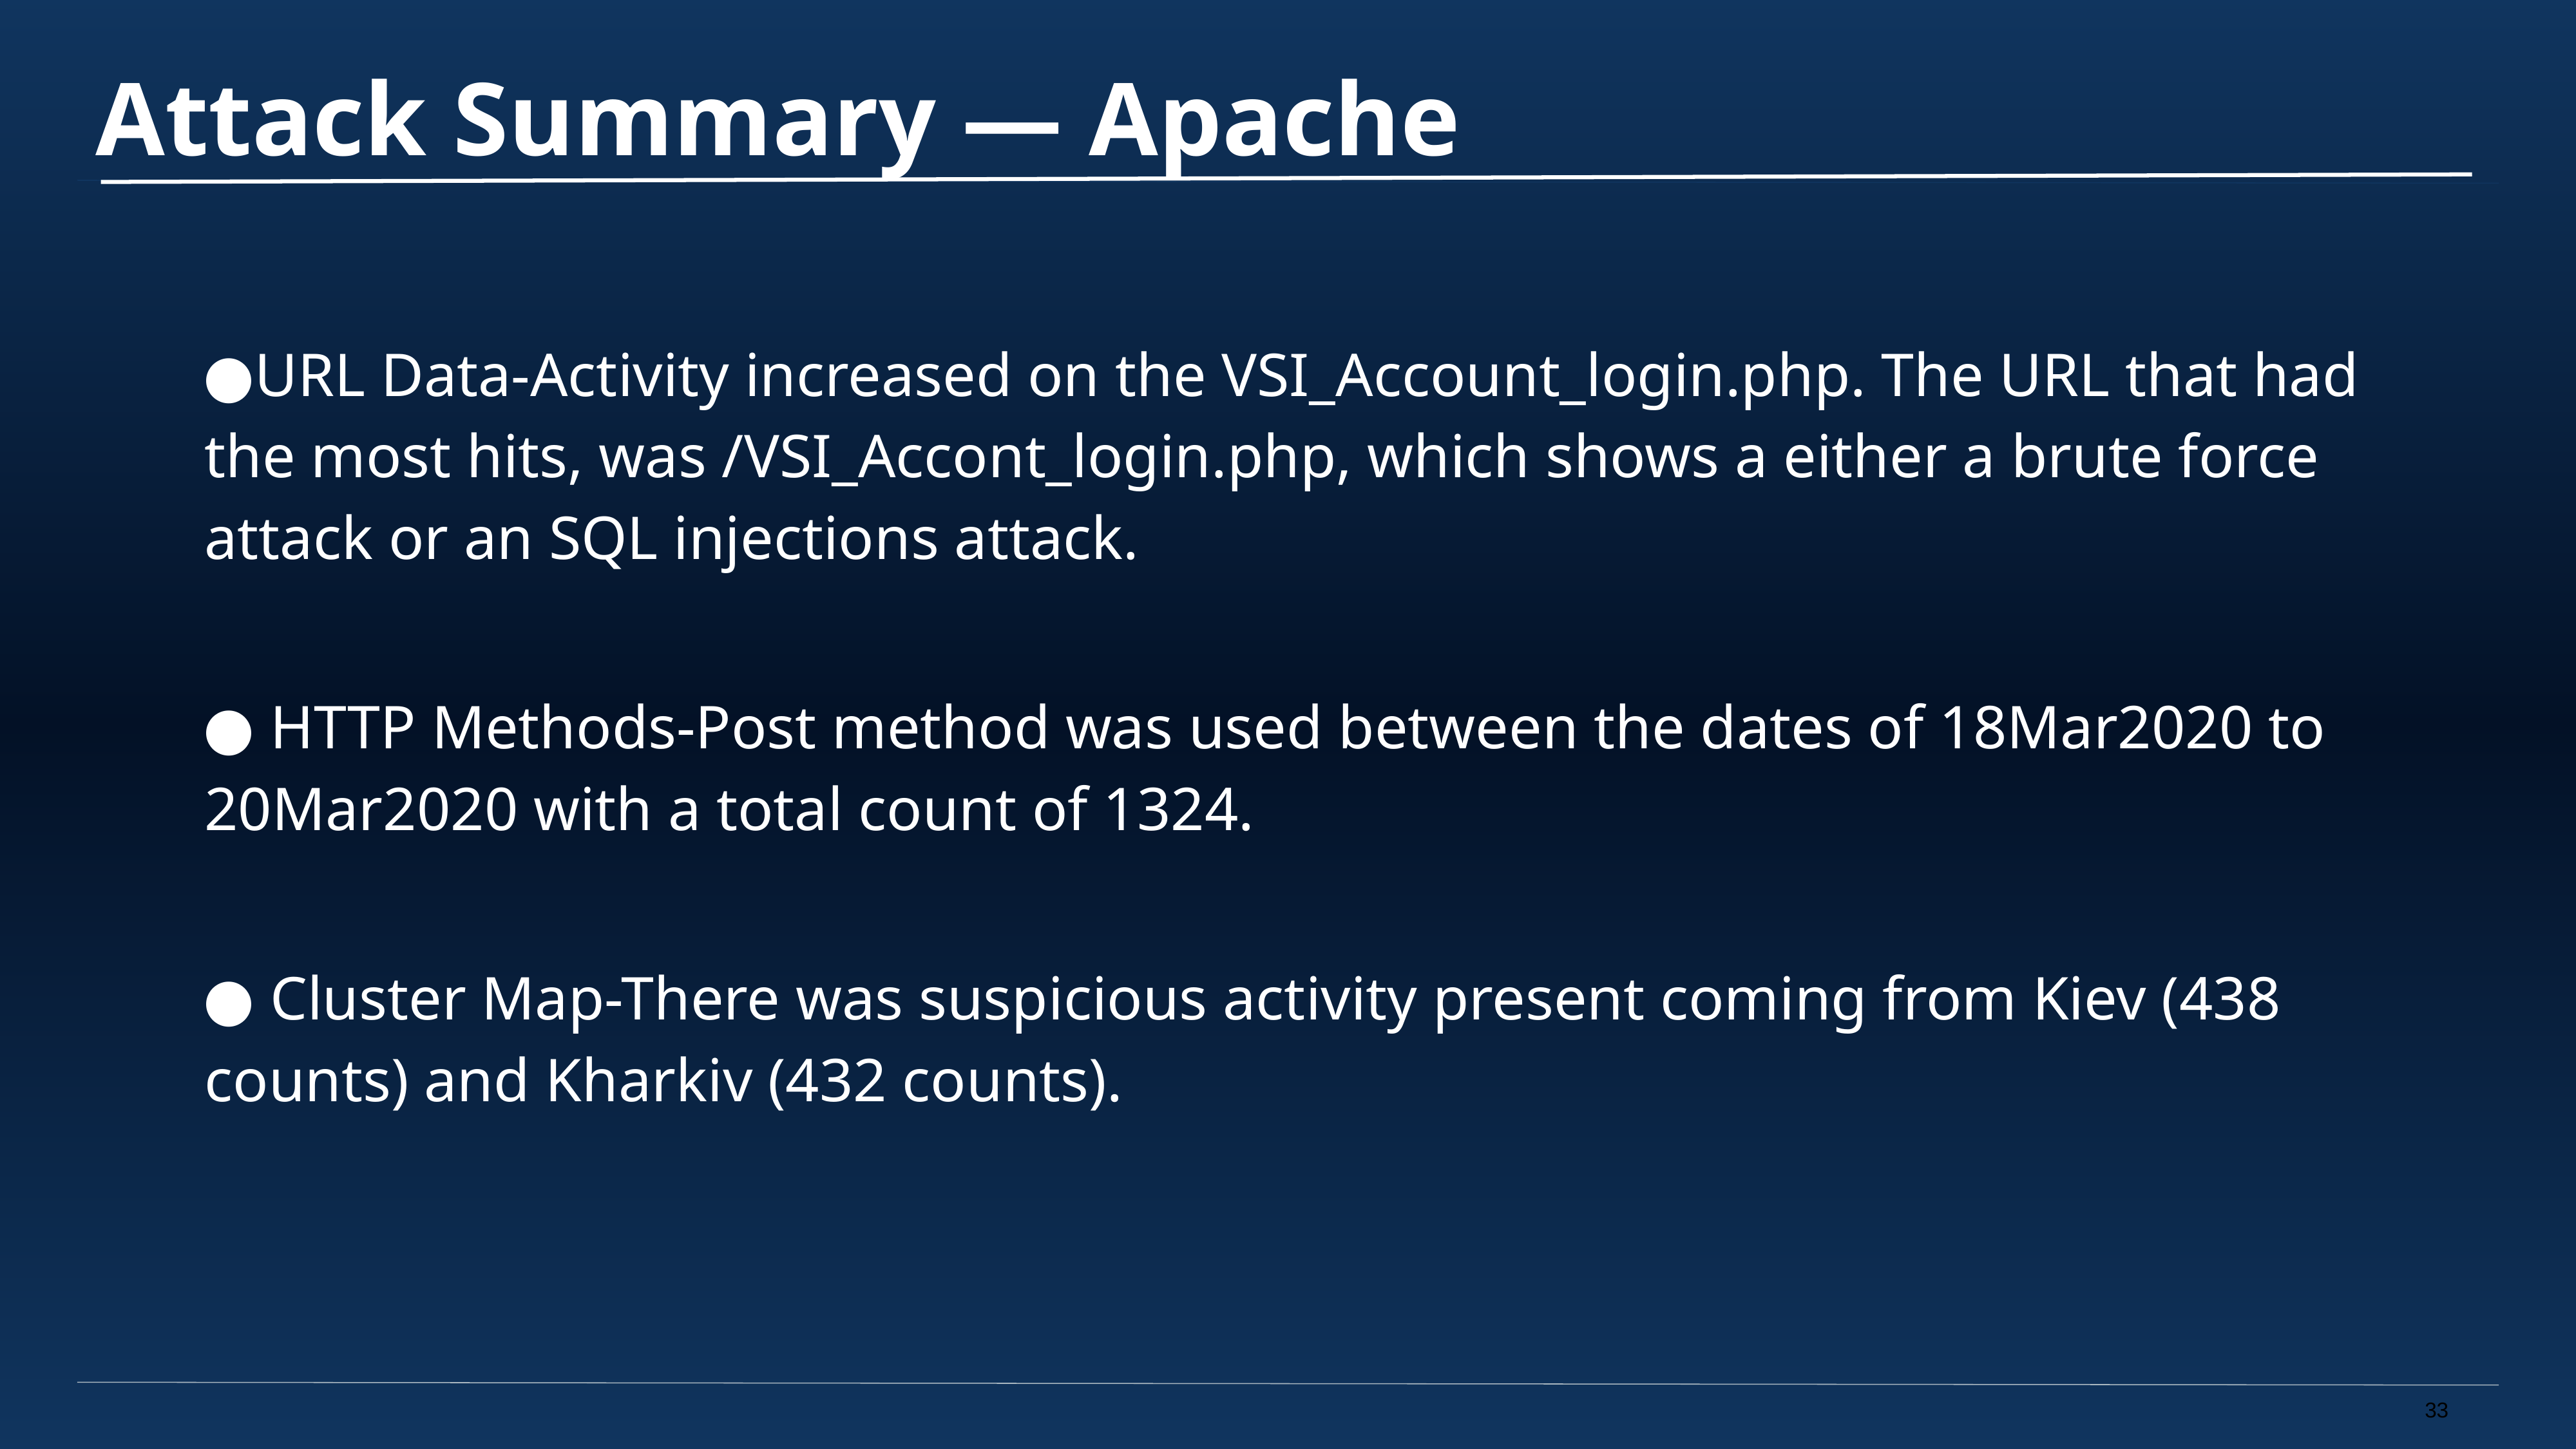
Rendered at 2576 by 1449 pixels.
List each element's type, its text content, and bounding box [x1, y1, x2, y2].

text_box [100, 174, 2472, 182]
title Attack Summary — Apache [0, 3, 2550, 154]
slide_number ‹#› [2425, 1396, 2499, 1426]
list ●URL Data-Activity increased on the VSI_Account_login.php. The URL that had the most hits, was /VSI_Accont_login.php, which shows a either a brute force attack or an SQL injections attack. ● HTTP Methods-Post method was used between the dates of 18Mar2020 to 20Mar2020 with a total count of 1324. ● Cluster Map-There was suspicious activity present coming from Kiev (438 counts) and Kharkiv (432 counts). [74, 242, 2499, 1285]
